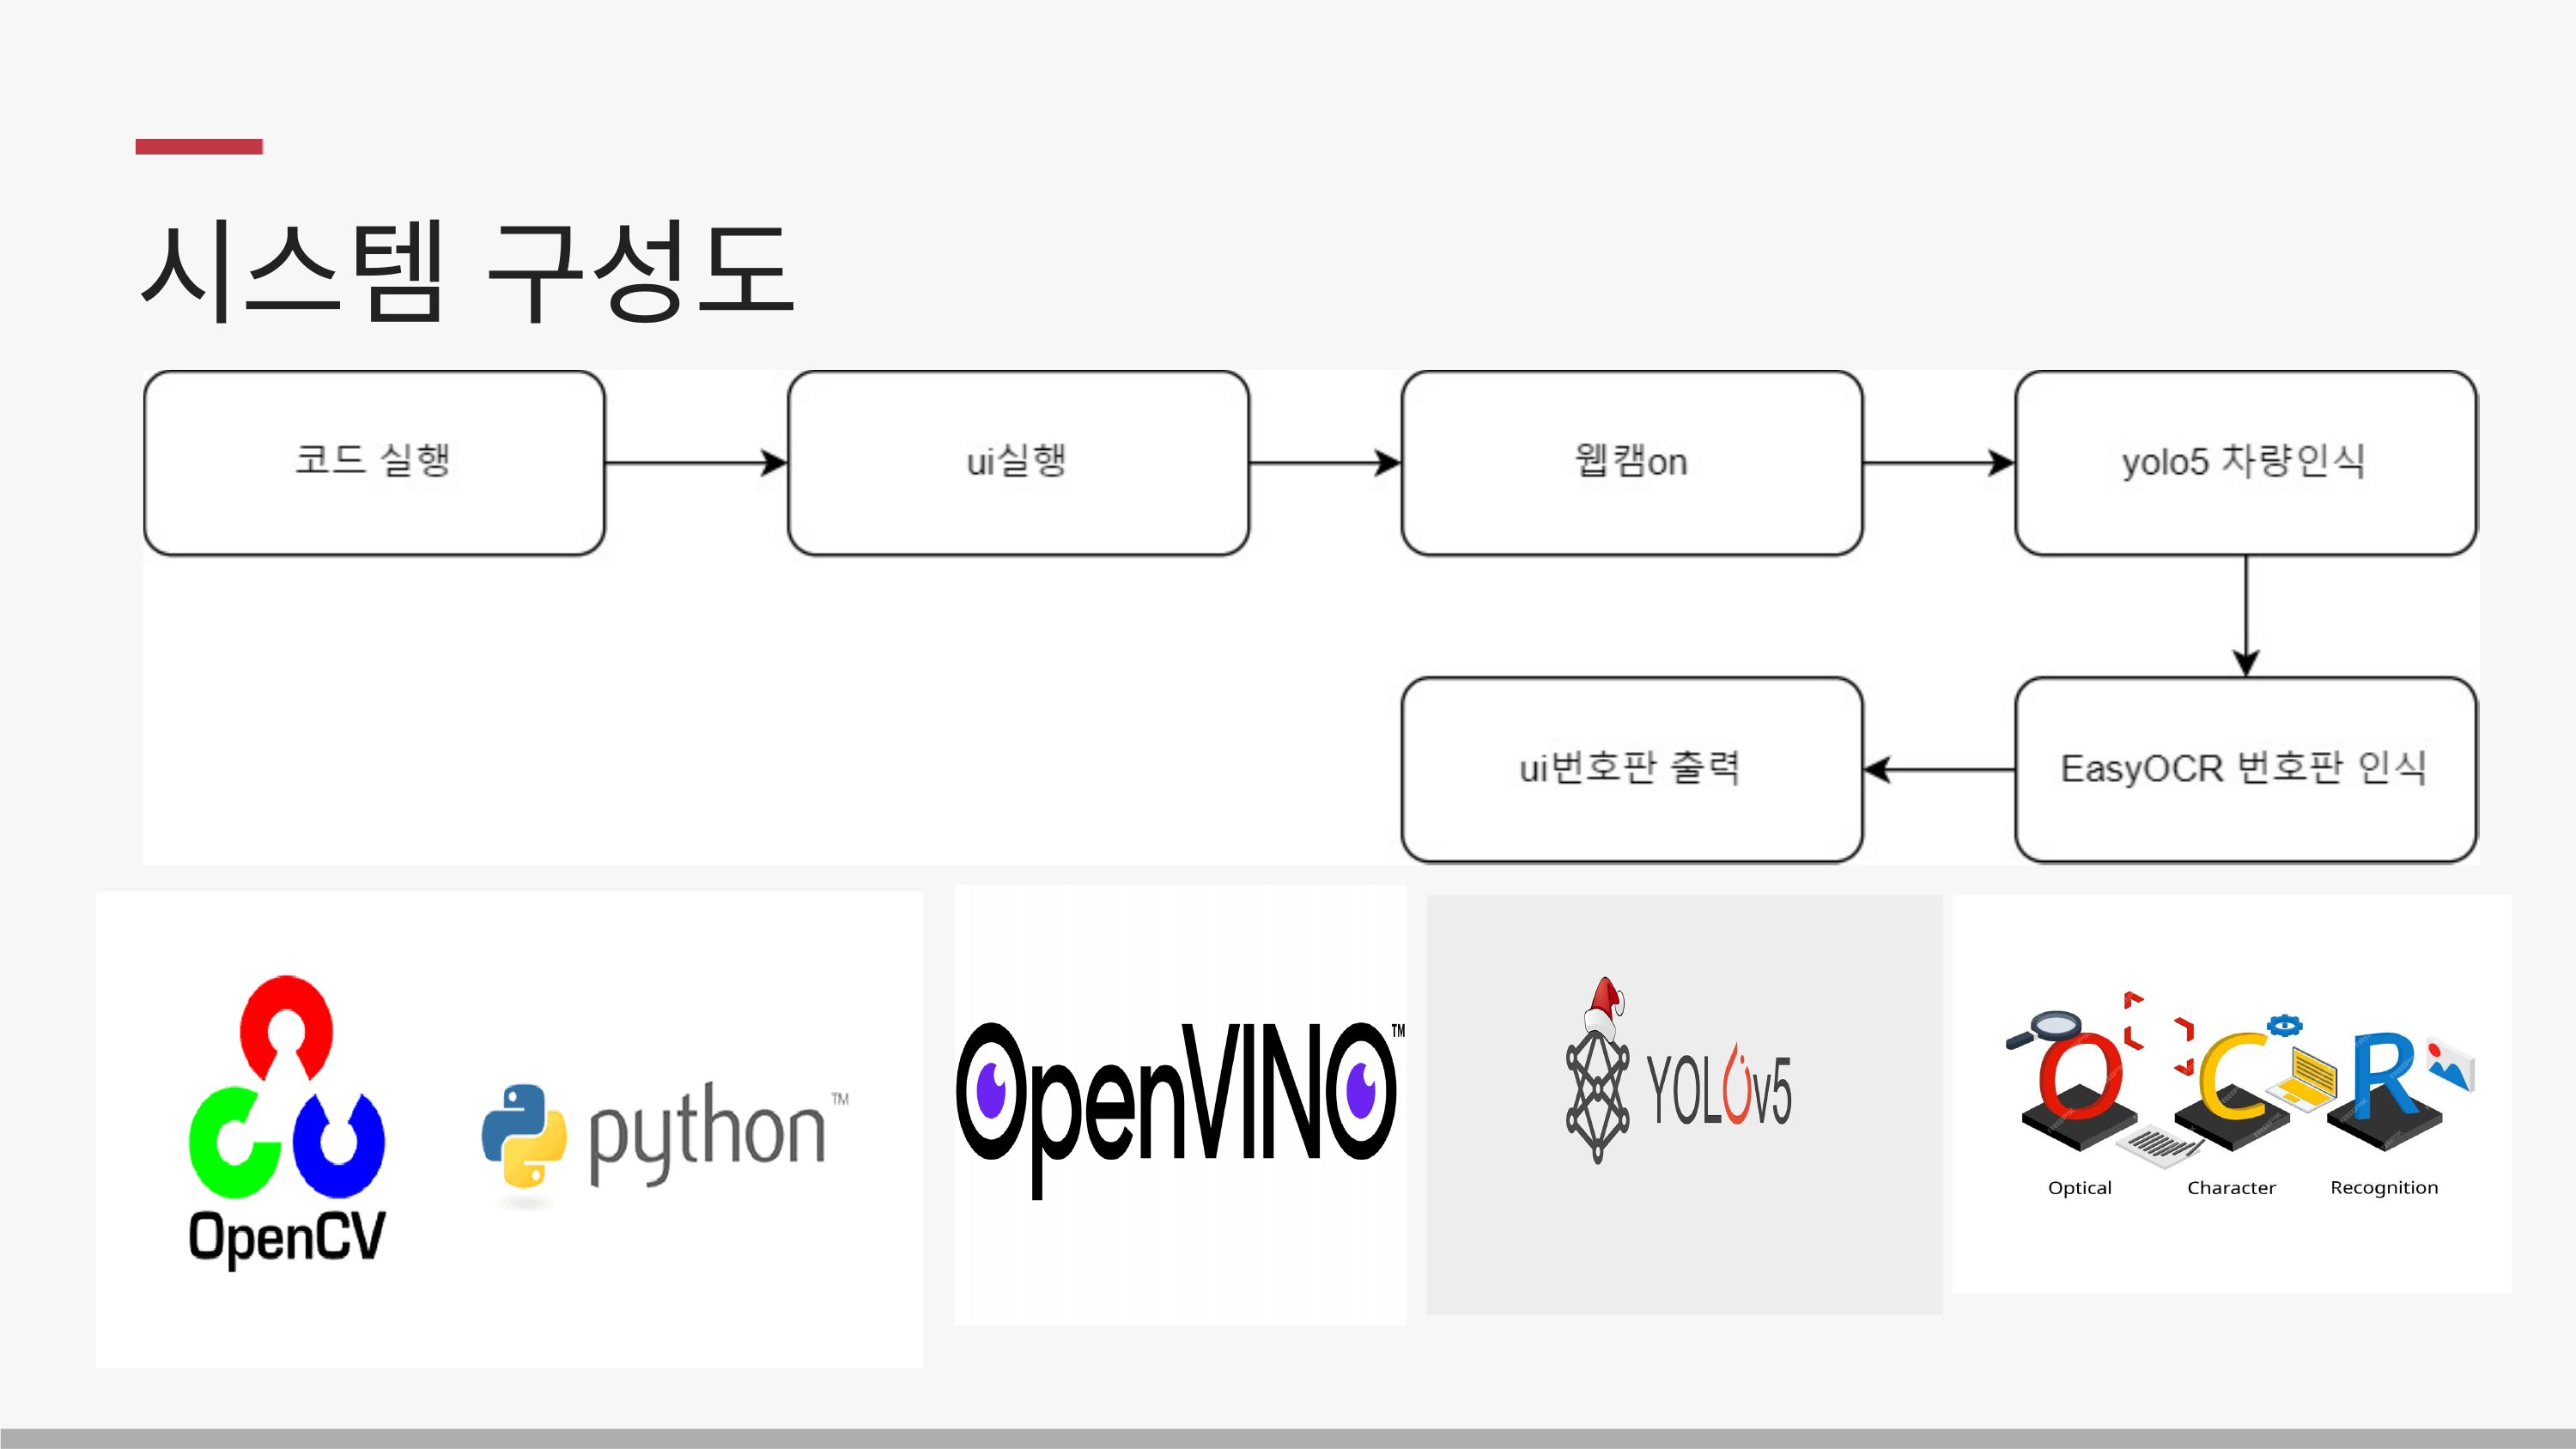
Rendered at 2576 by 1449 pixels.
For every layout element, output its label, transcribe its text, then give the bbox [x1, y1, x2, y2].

picture [955, 884, 1406, 1325]
picture [136, 139, 264, 155]
picture [96, 891, 924, 1368]
text_box 시스템 구성도 [136, 177, 1157, 338]
picture [1427, 895, 1943, 1315]
picture [0, 1428, 2576, 1449]
picture [1953, 895, 2512, 1294]
picture [143, 370, 2480, 866]
